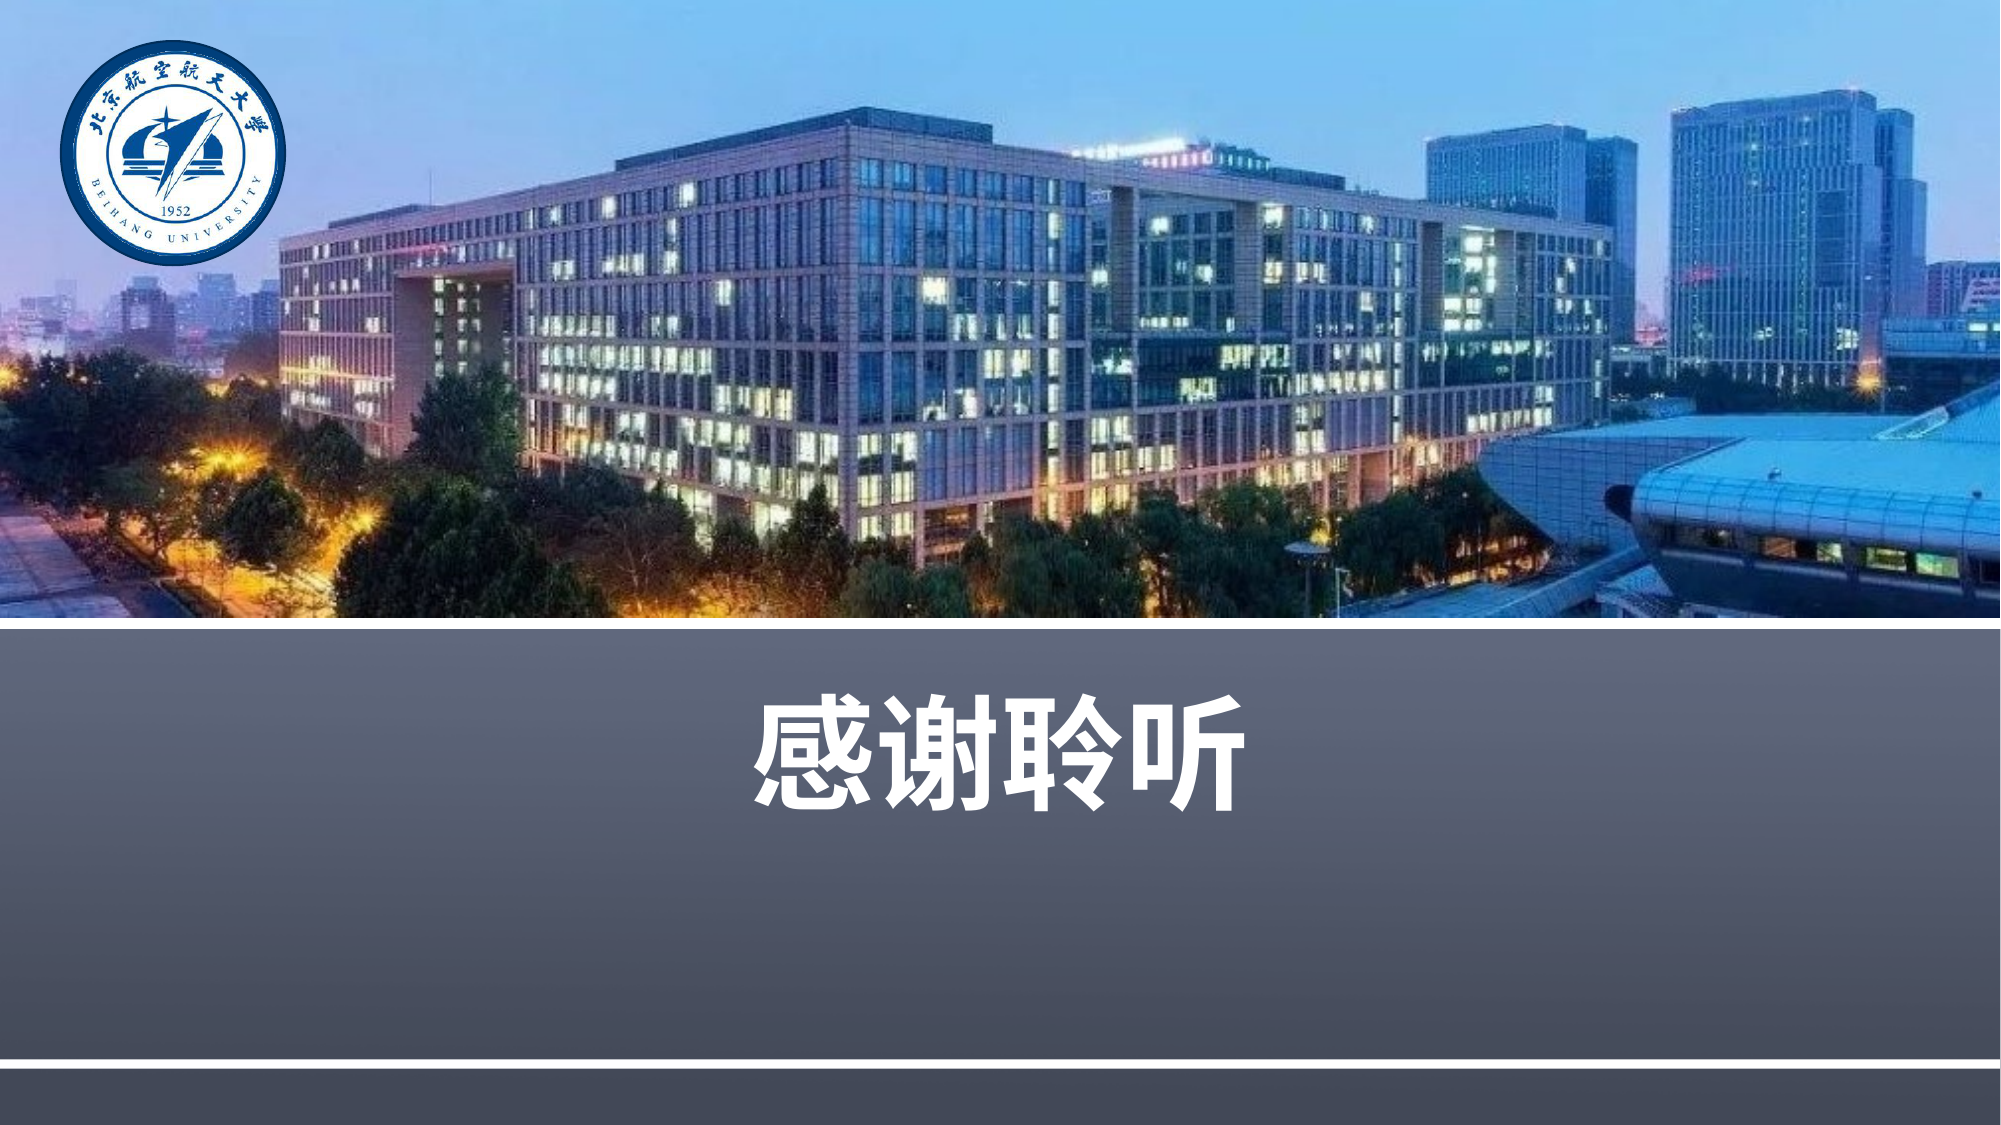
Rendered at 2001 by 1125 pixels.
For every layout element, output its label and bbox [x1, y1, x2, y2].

picture [0, 0, 2000, 618]
text_box [0, 629, 2000, 1125]
